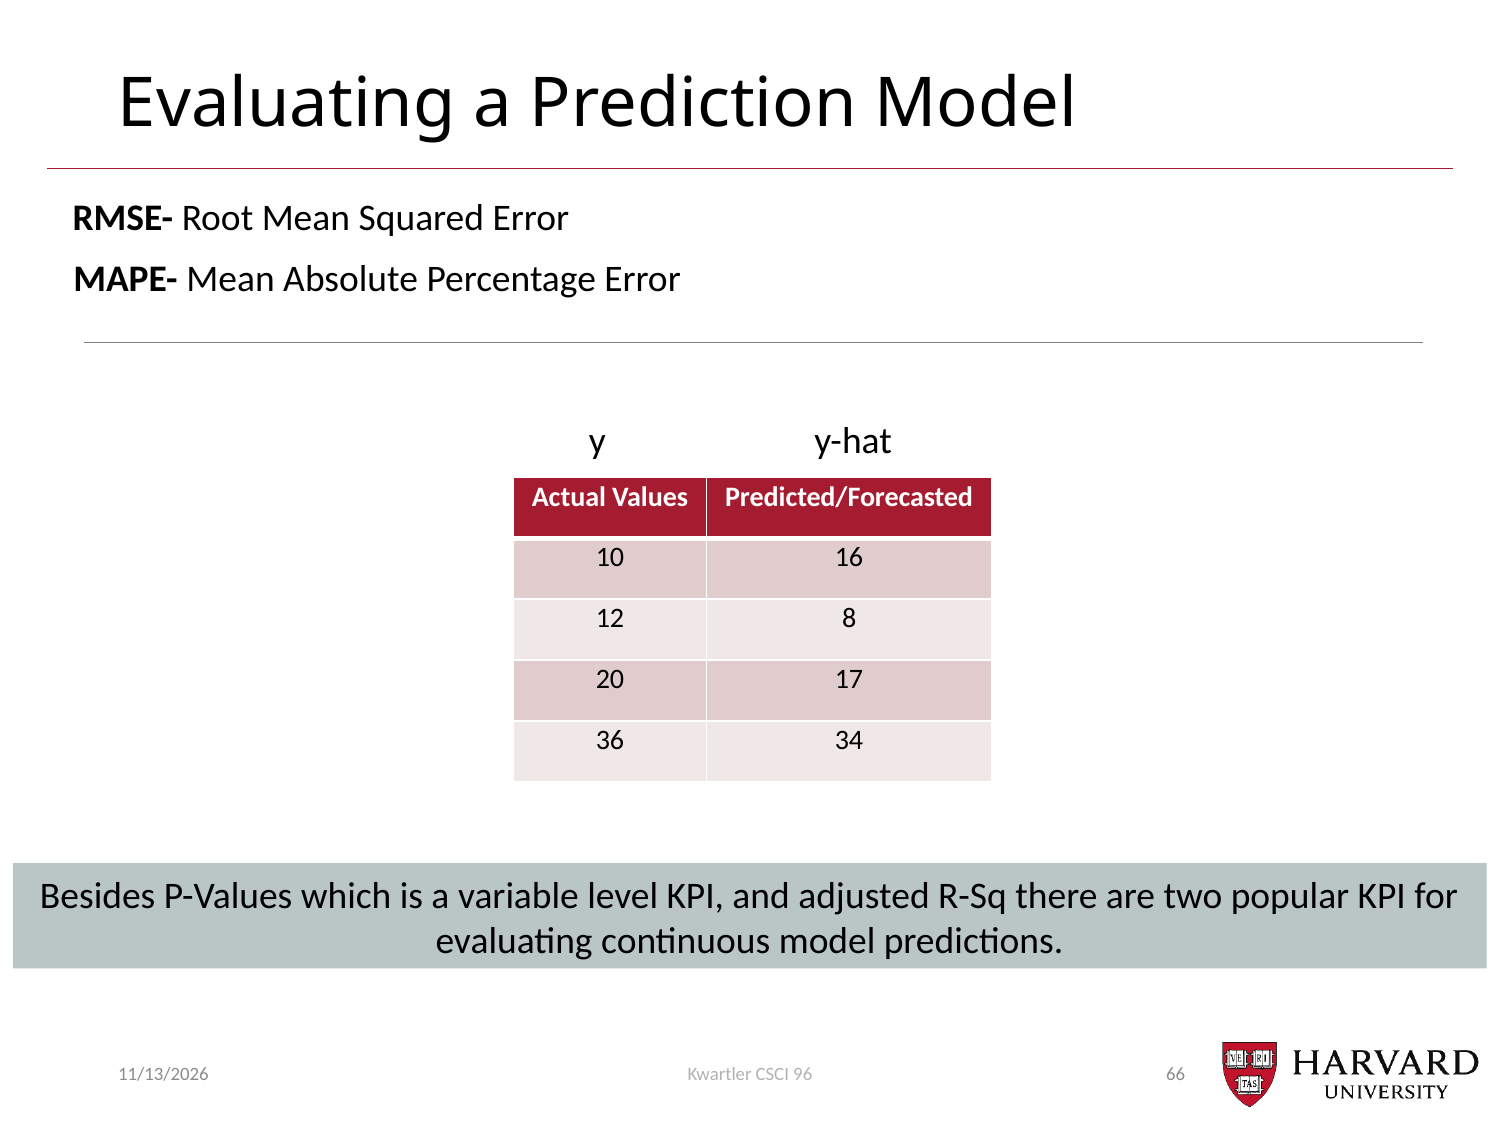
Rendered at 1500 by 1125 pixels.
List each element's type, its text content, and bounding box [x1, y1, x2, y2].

table_cell 12 [514, 600, 706, 659]
table_cell 34 [707, 722, 991, 781]
text_box y-hat [799, 408, 907, 469]
table_cell 10 [514, 541, 706, 598]
table_cell 16 [707, 541, 991, 598]
title Evaluating a Prediction Model [103, 59, 1397, 157]
footer Kwartler CSCI 96 [496, 1042, 1004, 1103]
text_box y [573, 408, 621, 469]
text_box MAPE- Mean Absolute Percentage Error [58, 246, 697, 307]
text_box RMSE- Root Mean Squared Error [57, 185, 585, 246]
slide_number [103, 1042, 441, 1103]
table_cell 8 [707, 600, 991, 659]
text_box Besides P-Values which is a variable level KPI, and adjusted R-Sq there are two popular KPI for evaluating continuous model predictions. [12, 862, 1488, 969]
table_cell 20 [514, 661, 706, 720]
picture [1200, 1024, 1500, 1125]
table_header Predicted/Forecasted [707, 478, 991, 536]
slide_number 66 [1059, 1042, 1200, 1103]
table_cell 36 [514, 722, 706, 781]
table_cell 17 [707, 661, 991, 720]
table_header Actual Values [514, 478, 706, 536]
